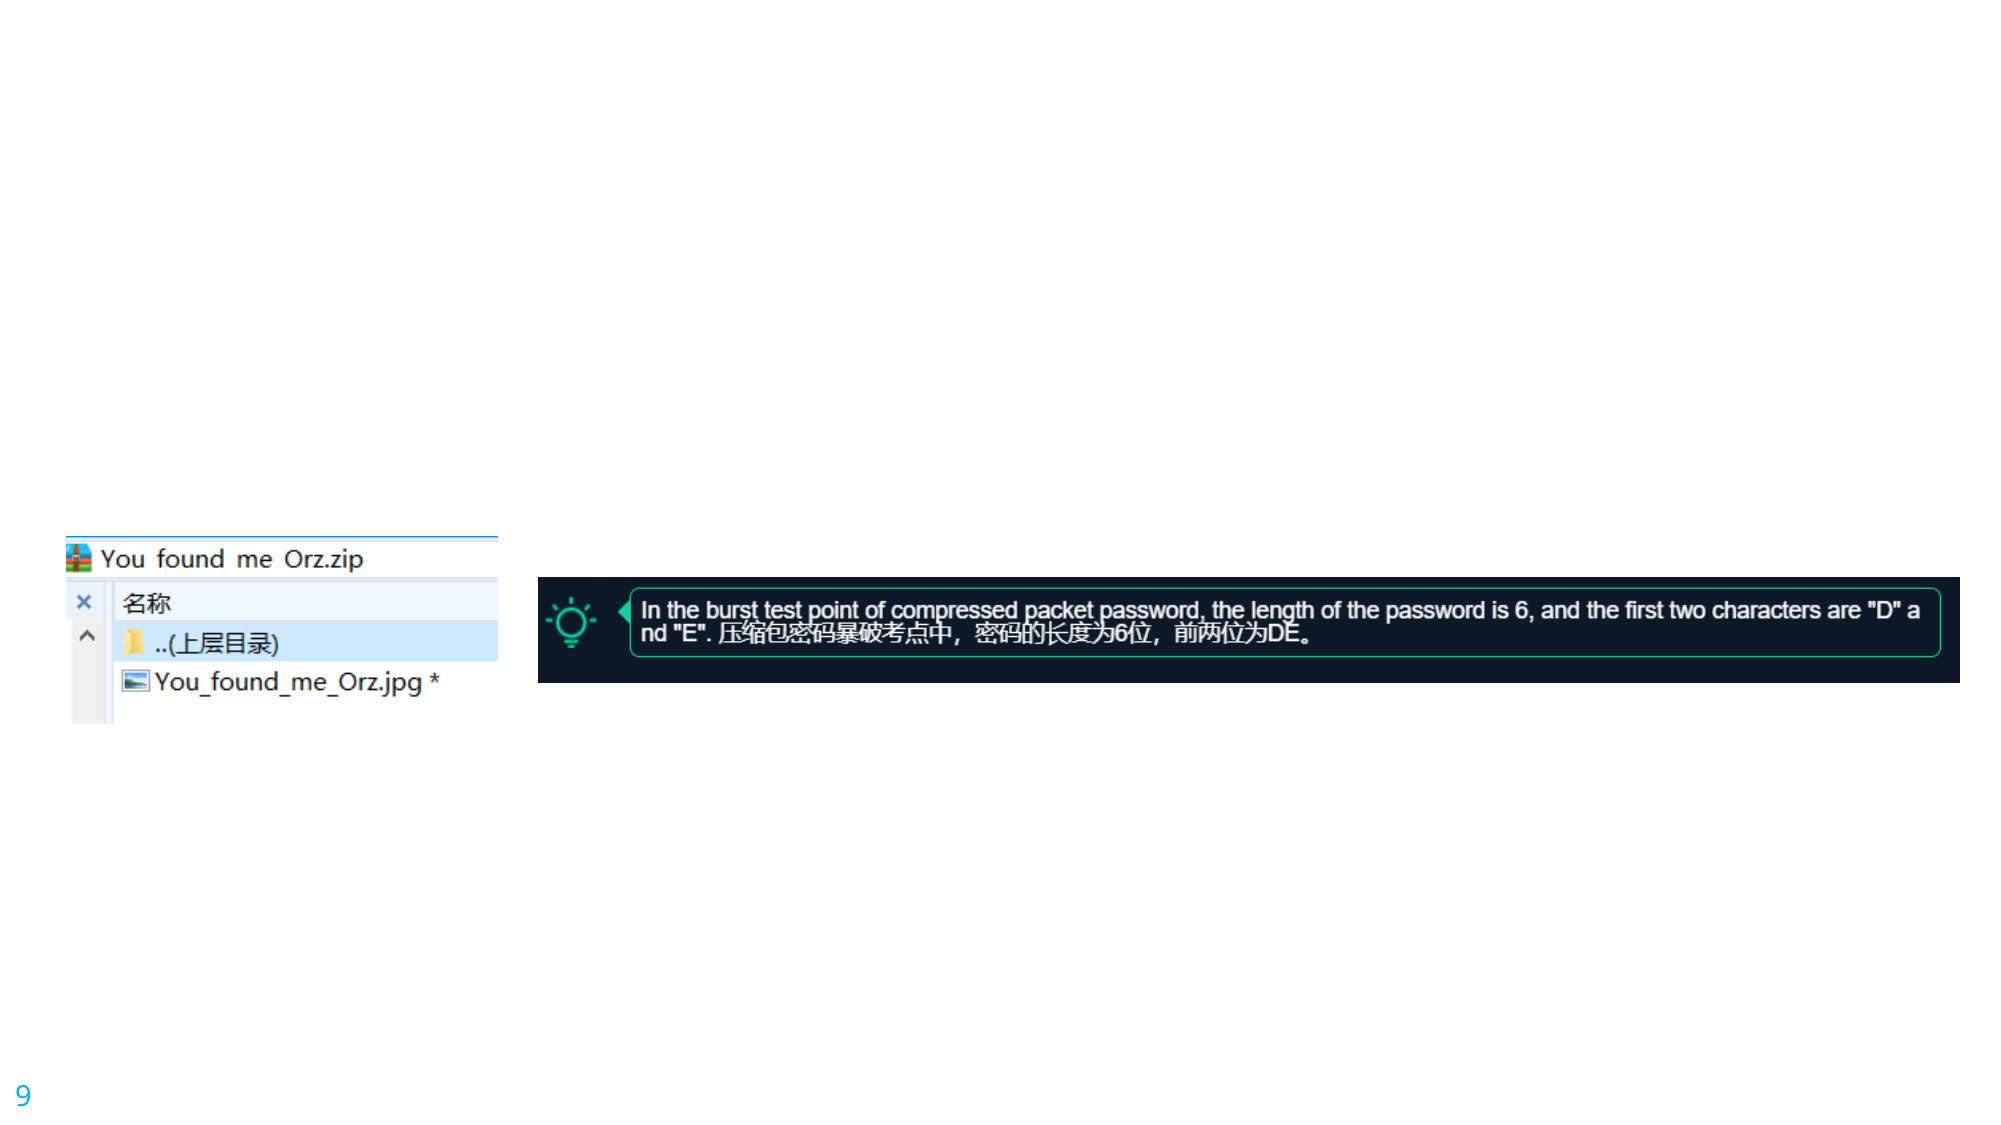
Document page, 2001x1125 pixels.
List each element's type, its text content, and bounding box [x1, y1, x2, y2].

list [66, 536, 498, 724]
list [538, 577, 1961, 683]
slide_number 9 [0, 1065, 131, 1125]
